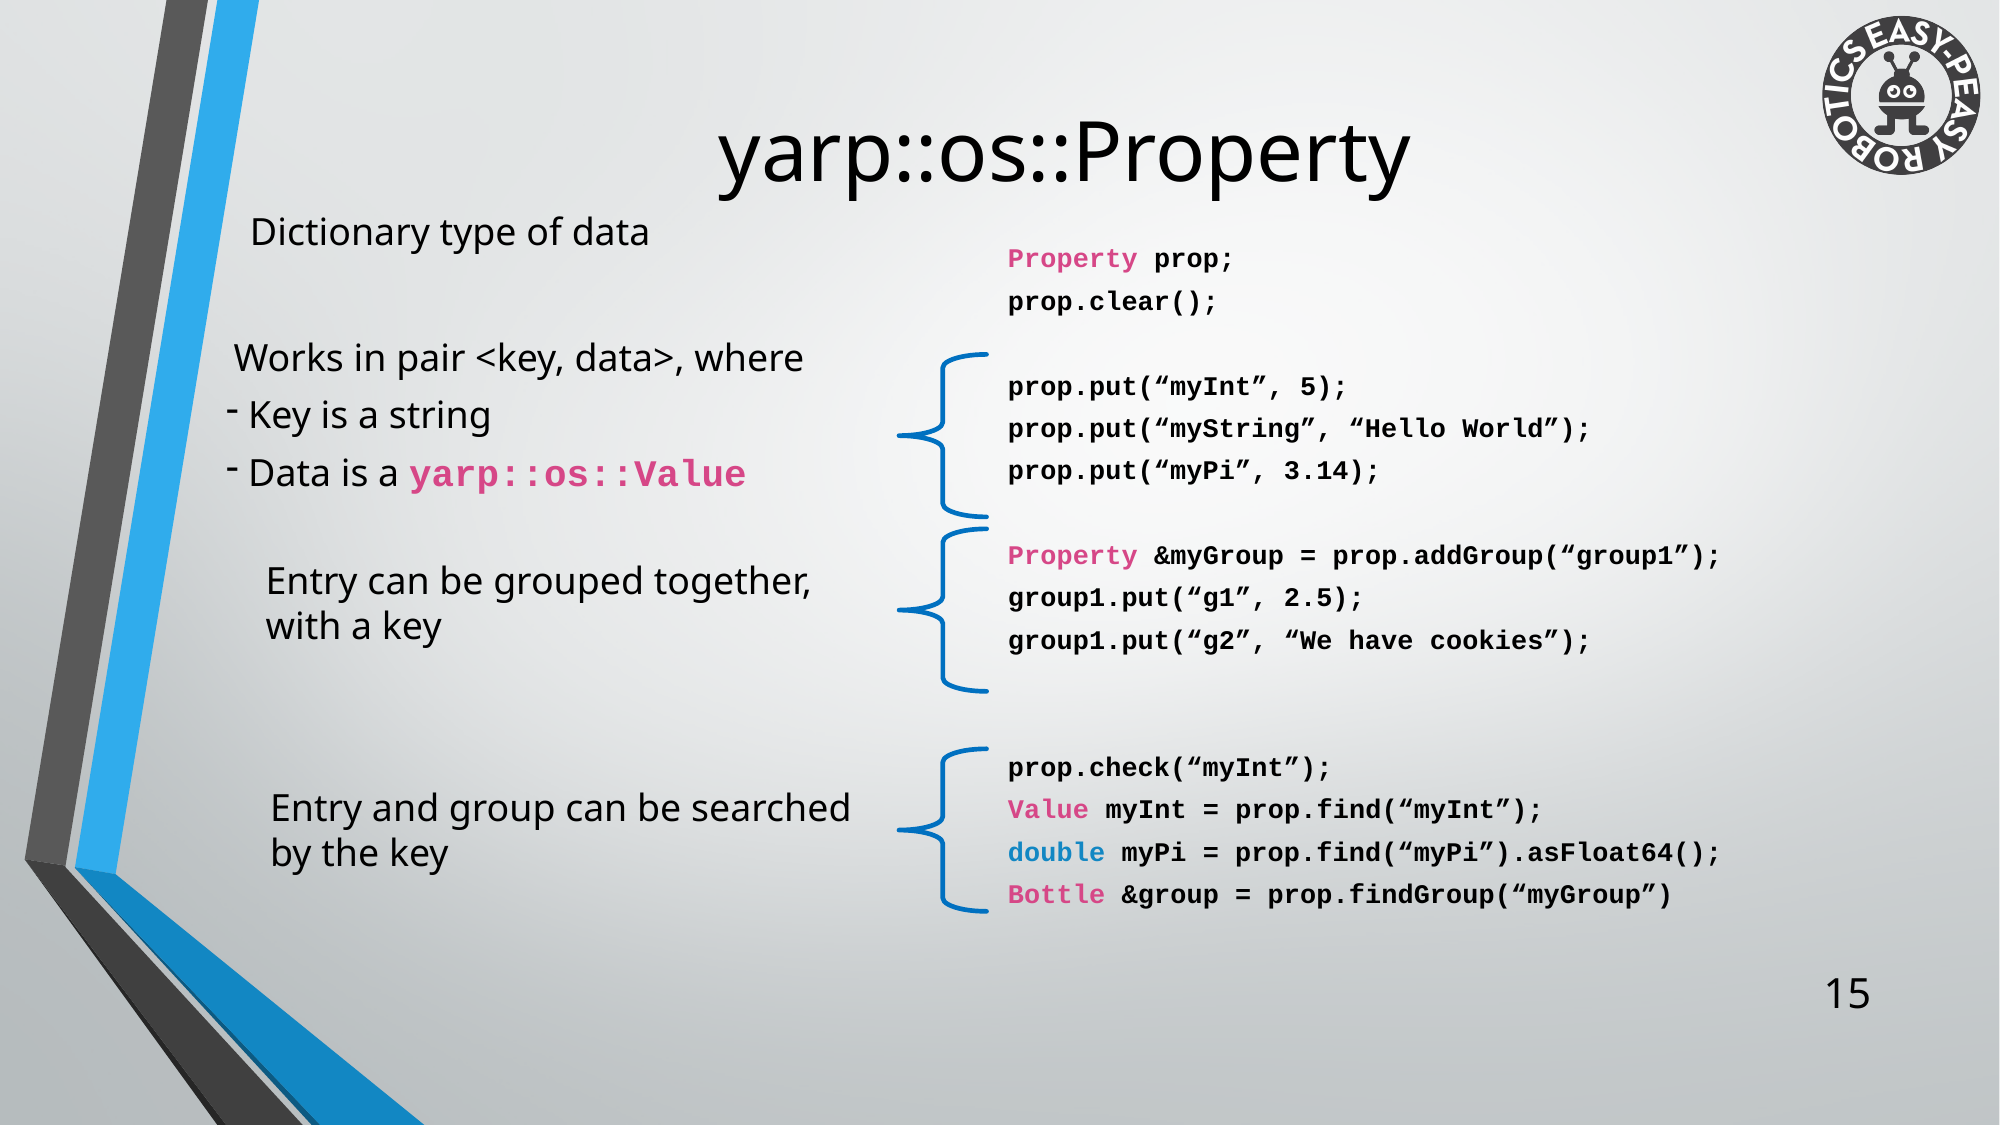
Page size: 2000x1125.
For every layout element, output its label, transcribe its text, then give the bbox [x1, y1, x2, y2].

slide_number 15 [1796, 965, 1887, 1025]
text_box Works in pair <key, data>, where Key is a string Data is a yarp::os::Value [211, 326, 820, 547]
text_box [898, 353, 988, 518]
text_box Dictionary type of data [235, 200, 666, 261]
title yarp::os::Property [243, 4, 1887, 293]
picture [1793, 0, 2000, 212]
text_box Entry and group can be searched by the key [255, 777, 882, 882]
list Property prop; prop.clear(); prop.put(“myInt”, 5); prop.put(“myString”, “Hello World”); prop.put(“myPi”, 3.14); Property &myGroup = prop.addGroup(“group1”); group1.put(“g1”, 2.5); group1.put(“g2”, “We have cookies”); prop.check(“myInt”); Value myInt = prop.find(“myInt”); double myPi = prop.find(“myPi”).asFloat64(); Bottle &group = prop.findGroup(“myGroup”) [986, 231, 1937, 919]
text_box [898, 528, 988, 693]
text_box Entry can be grouped together, with a key [243, 550, 853, 655]
text_box [898, 748, 988, 913]
